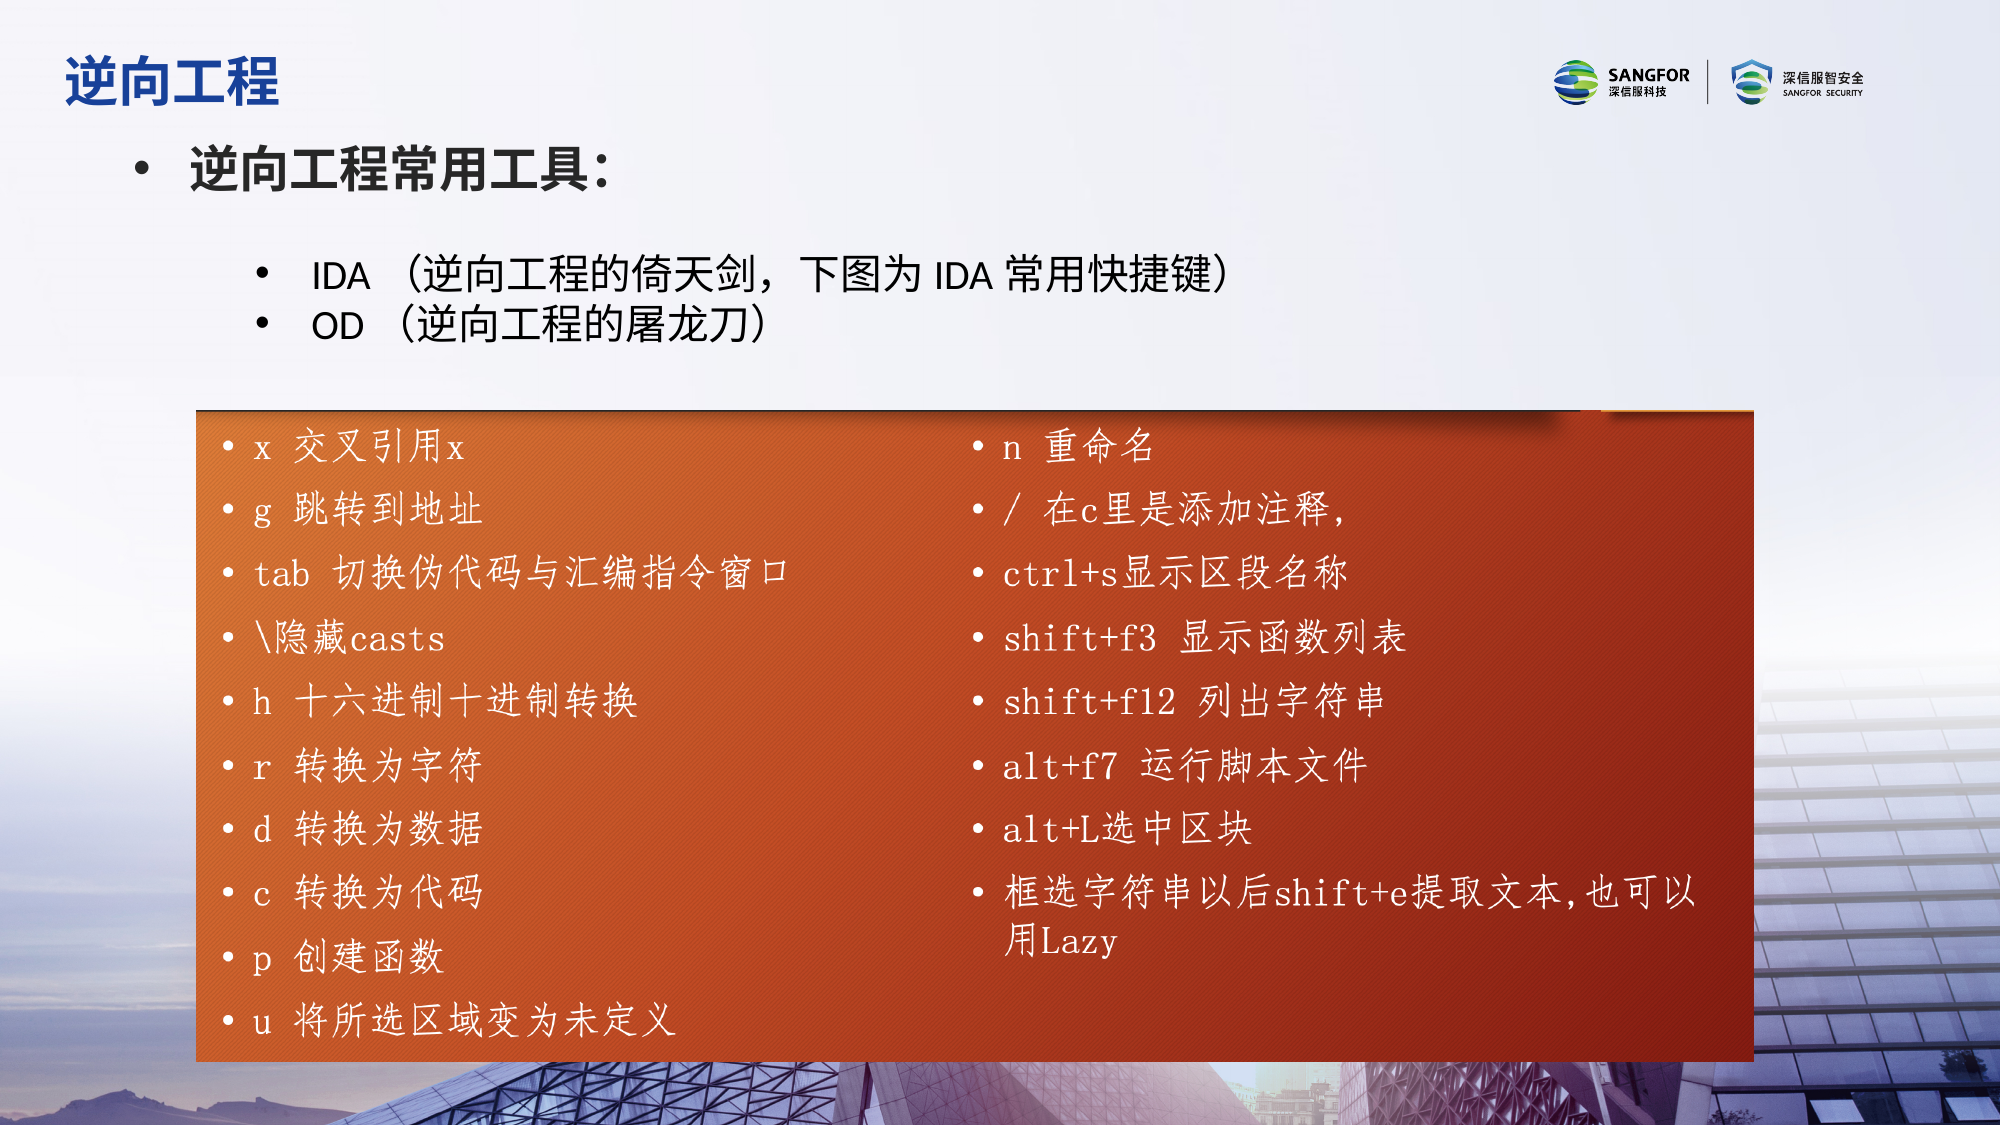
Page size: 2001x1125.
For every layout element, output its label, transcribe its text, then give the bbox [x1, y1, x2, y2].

picture [0, 0, 2000, 1125]
text_box 逆向工程常用工具： IDA（逆向工程的倚天剑，下图为IDA常用快捷键） OD（逆向工程的屠龙刀） [118, 130, 1863, 355]
text_box 逆向工程 [53, 42, 293, 119]
